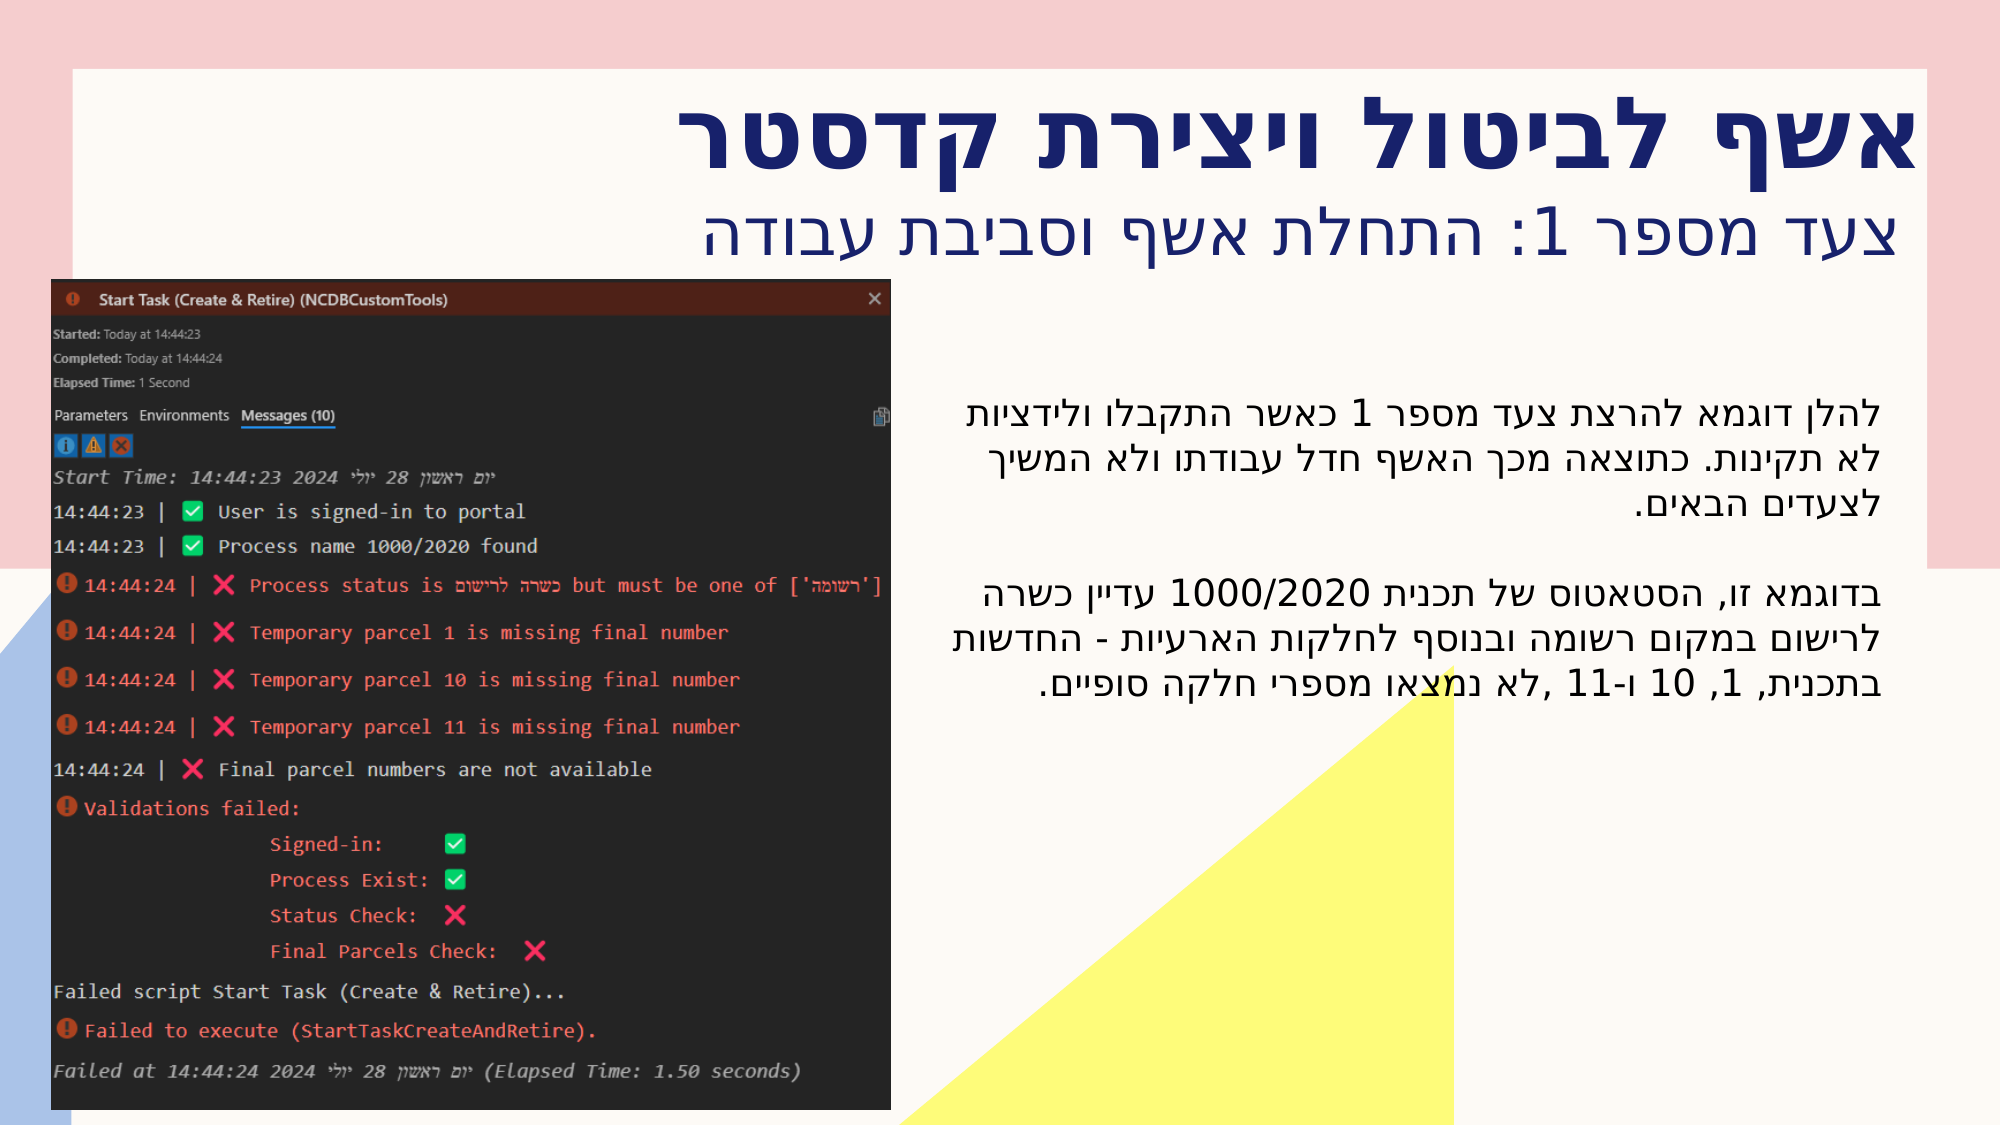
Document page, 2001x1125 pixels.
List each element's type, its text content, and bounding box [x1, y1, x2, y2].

text_box אשף לביטול ויצירת קדסטר צעד מספר 1: התחלת אשף וסביבת עבודה [655, 80, 1946, 257]
text_box להלן דוגמא להרצת צעד מספר 1 כאשר התקבלו ולידציות לא תקינות. כתוצאה מכך האשף חדל עבודתו ולא המשיך לצעדים הבאים. בדוגמא זו, הסטאטוס של תכנית 1000/2020 עדיין כשרה לרישום במקום רשומה ובנוסף לחלקות הארעיות - החדשות בתכנית, 1, 10 ו-11 ,לא נמצאו מספרי חלקה סופיים. [924, 381, 1898, 712]
picture [51, 279, 891, 1110]
